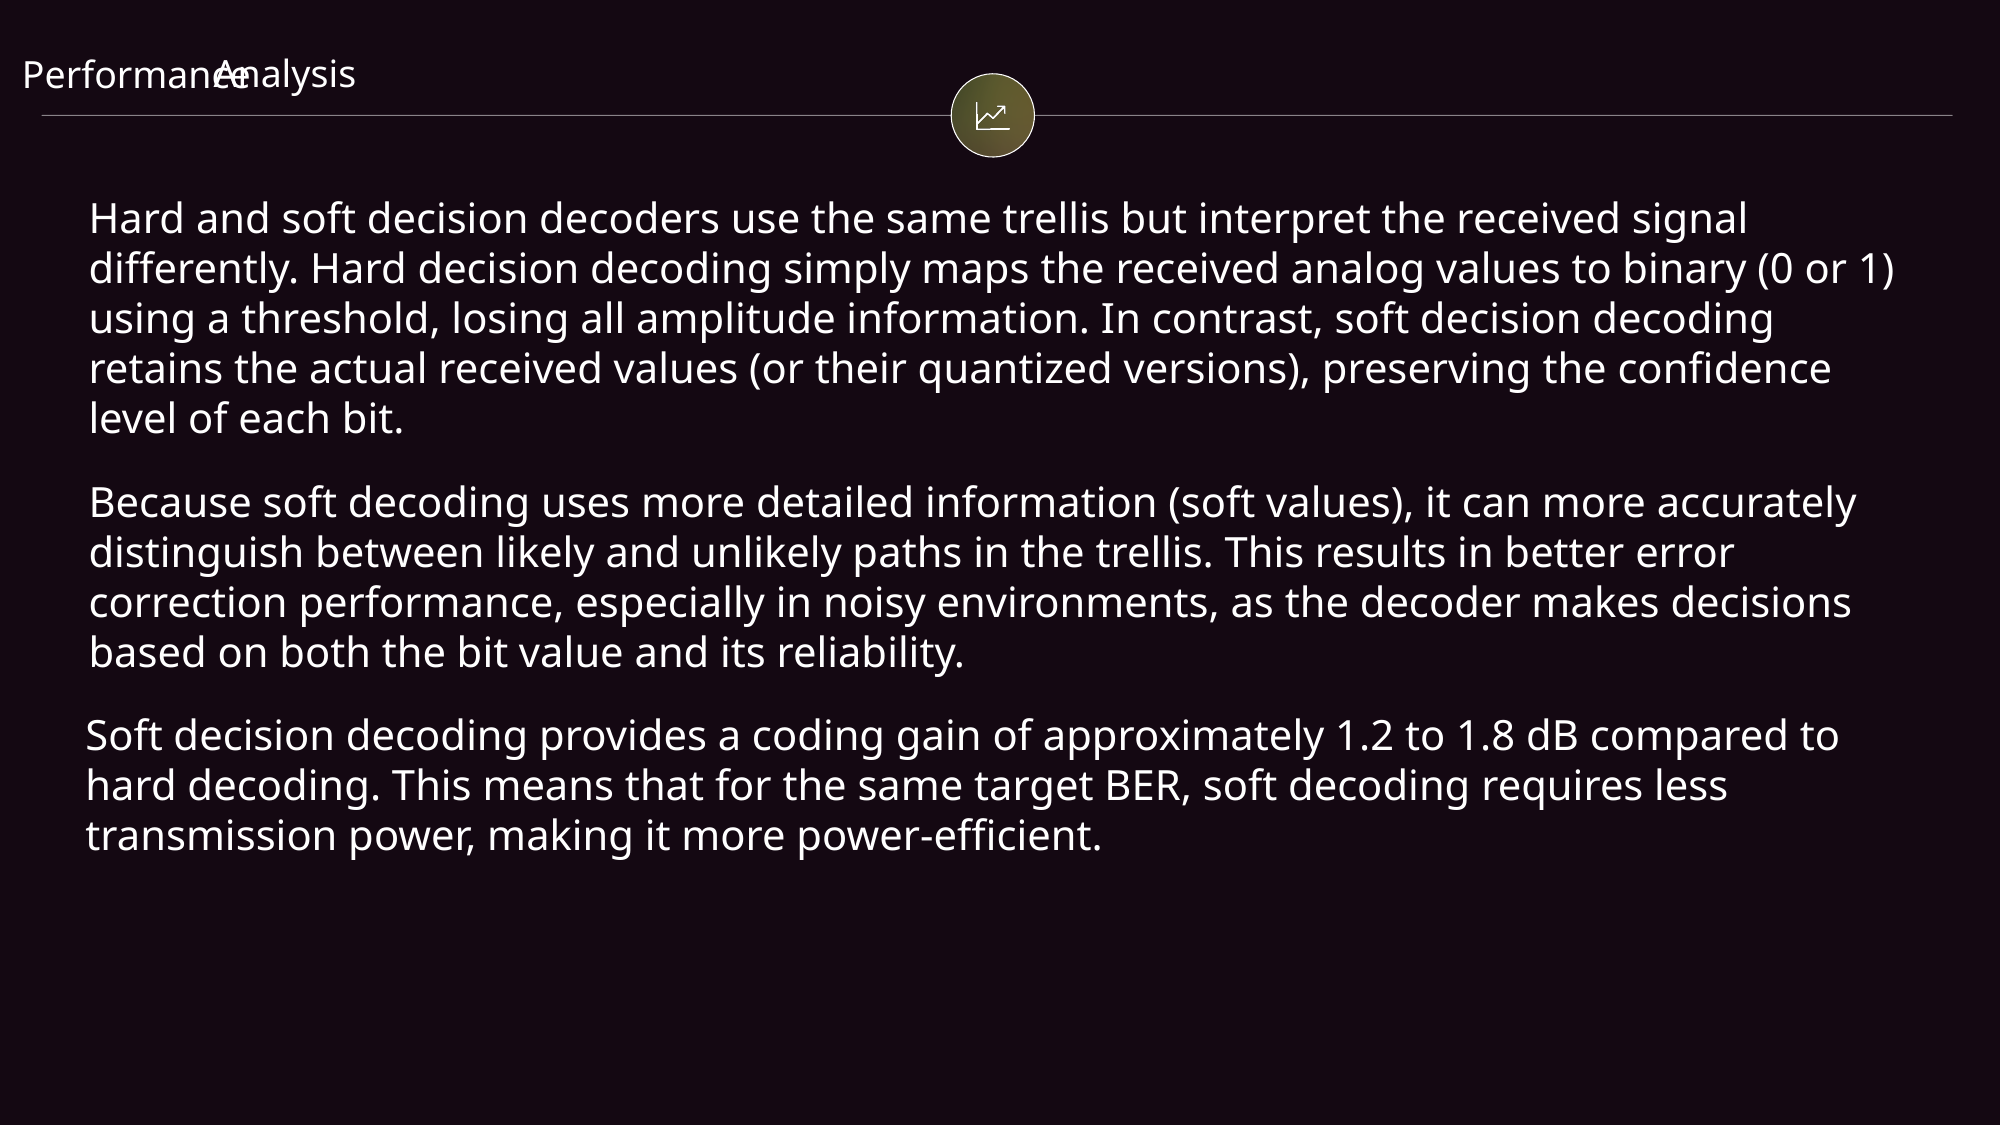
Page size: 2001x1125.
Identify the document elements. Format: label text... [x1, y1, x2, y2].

text_box [949, 72, 1036, 114]
text_box Because soft decoding uses more detailed information (soft values), it can more accurately distinguish between likely and unlikely paths in the trellis. This results in better error correction performance, especially in noisy environments, as the decoder makes decisions based on both the bit value and its reliability. [73, 468, 1933, 683]
text_box Performance [21, 66, 251, 94]
text_box Analysis [213, 65, 357, 93]
text_box [949, 116, 1036, 159]
text_box Hard and soft decision decoders use the same trellis but interpret the received signal differently. Hard decision decoding simply maps the received analog values to binary (0 or 1) using a threshold, losing all amplitude information. In contrast, soft decision decoding retains the actual received values (or their quantized versions), preserving the confidence level of each bit. [73, 184, 1933, 450]
picture [971, 94, 1014, 137]
text_box Soft decision decoding provides a coding gain of approximately 1.2 to 1.8 dB compared to hard decoding. This means that for the same target BER, soft decoding requires less transmission power, making it more power-efficient. [70, 701, 1930, 866]
